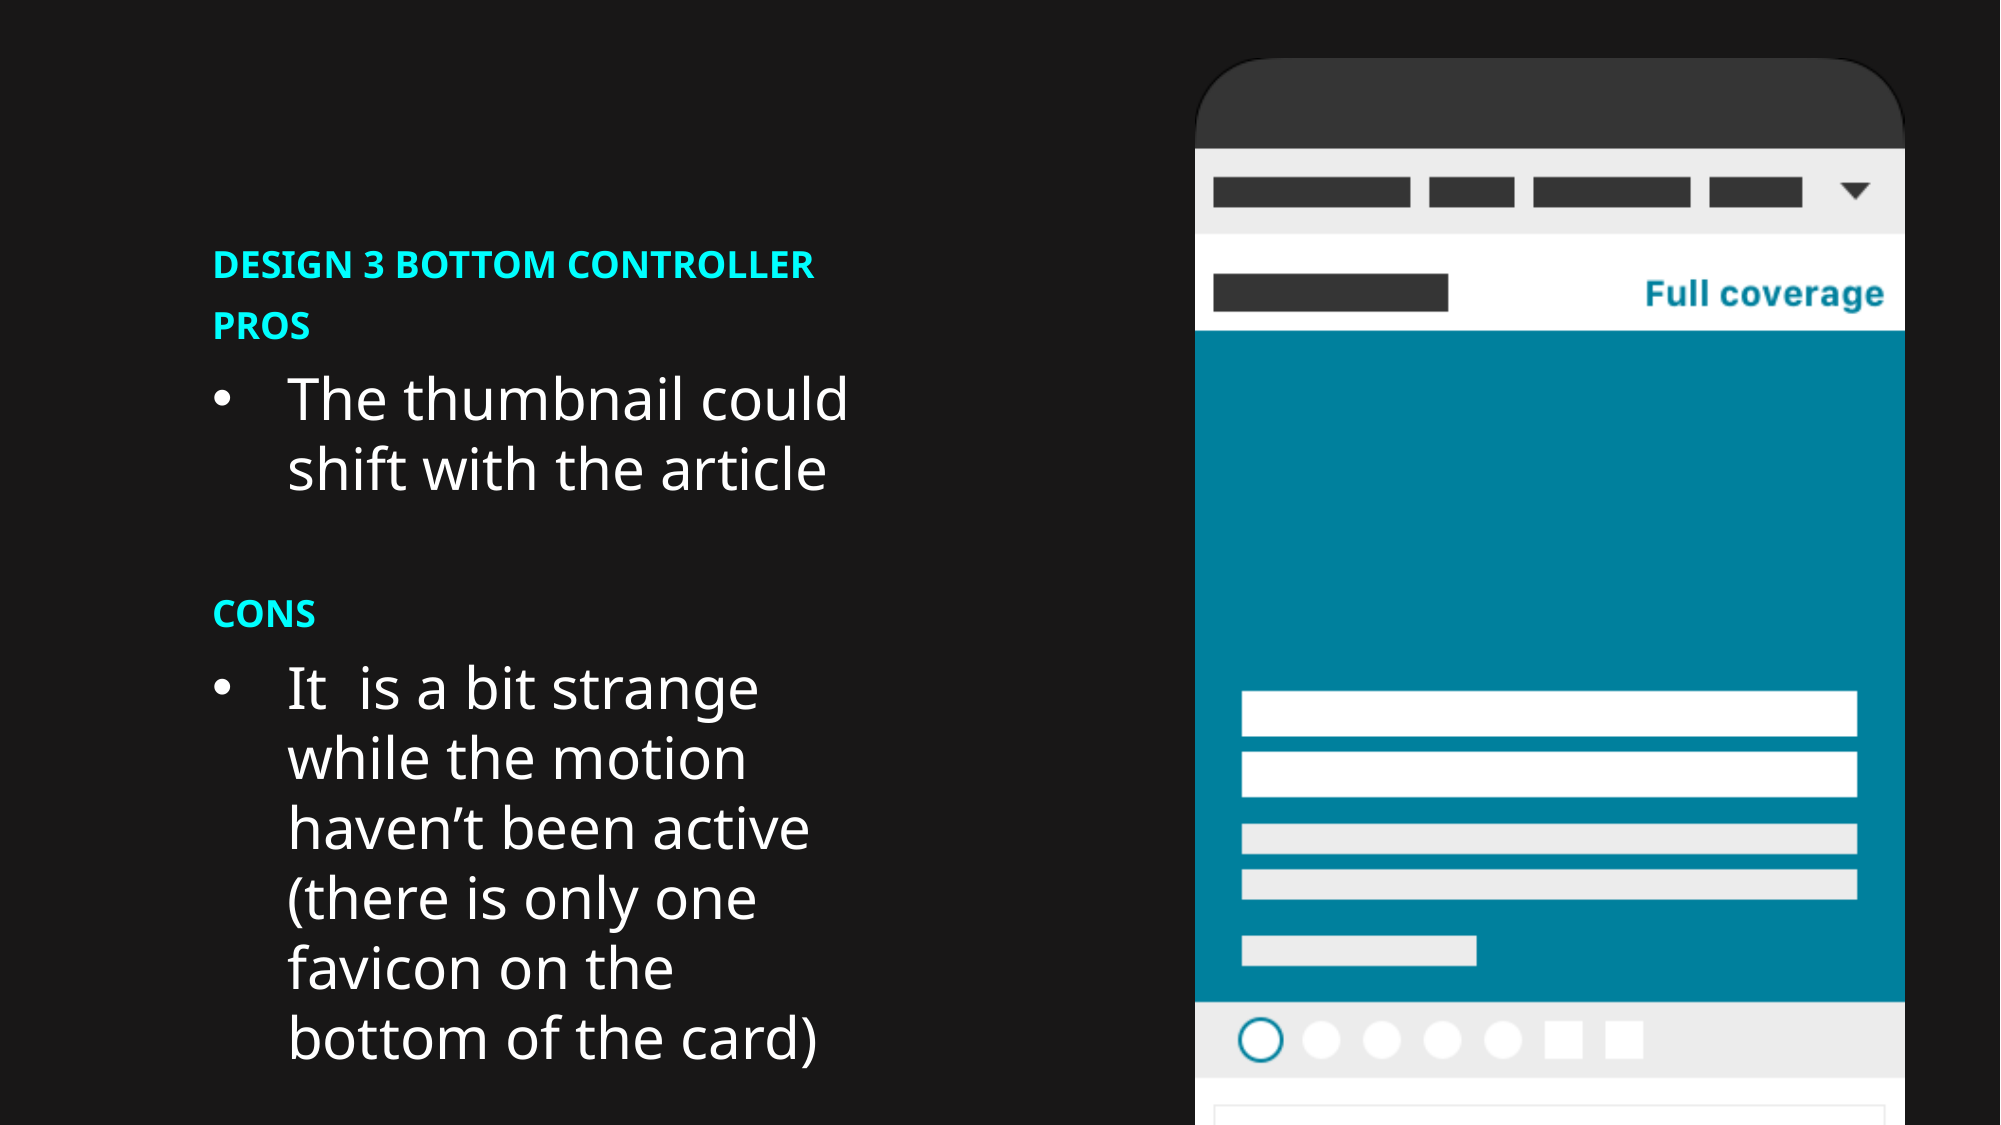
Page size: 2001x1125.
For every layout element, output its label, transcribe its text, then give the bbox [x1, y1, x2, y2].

text_box CONS [197, 583, 908, 643]
picture [1242, 691, 1857, 736]
text_box PROS [197, 294, 708, 355]
picture [1242, 824, 1857, 854]
picture [1242, 752, 1857, 797]
picture [1242, 869, 1857, 899]
text_box It is a bit strange while the motion haven’t been active (there is only one favicon on the bottom of the card) [197, 643, 883, 1079]
picture [1195, 58, 1905, 330]
text_box The thumbnail could shift with the article [197, 354, 883, 510]
text_box DESIGN 3 BOTTOM CONTROLLER [197, 233, 908, 294]
picture [1195, 1002, 1905, 1125]
picture [1242, 936, 1477, 966]
